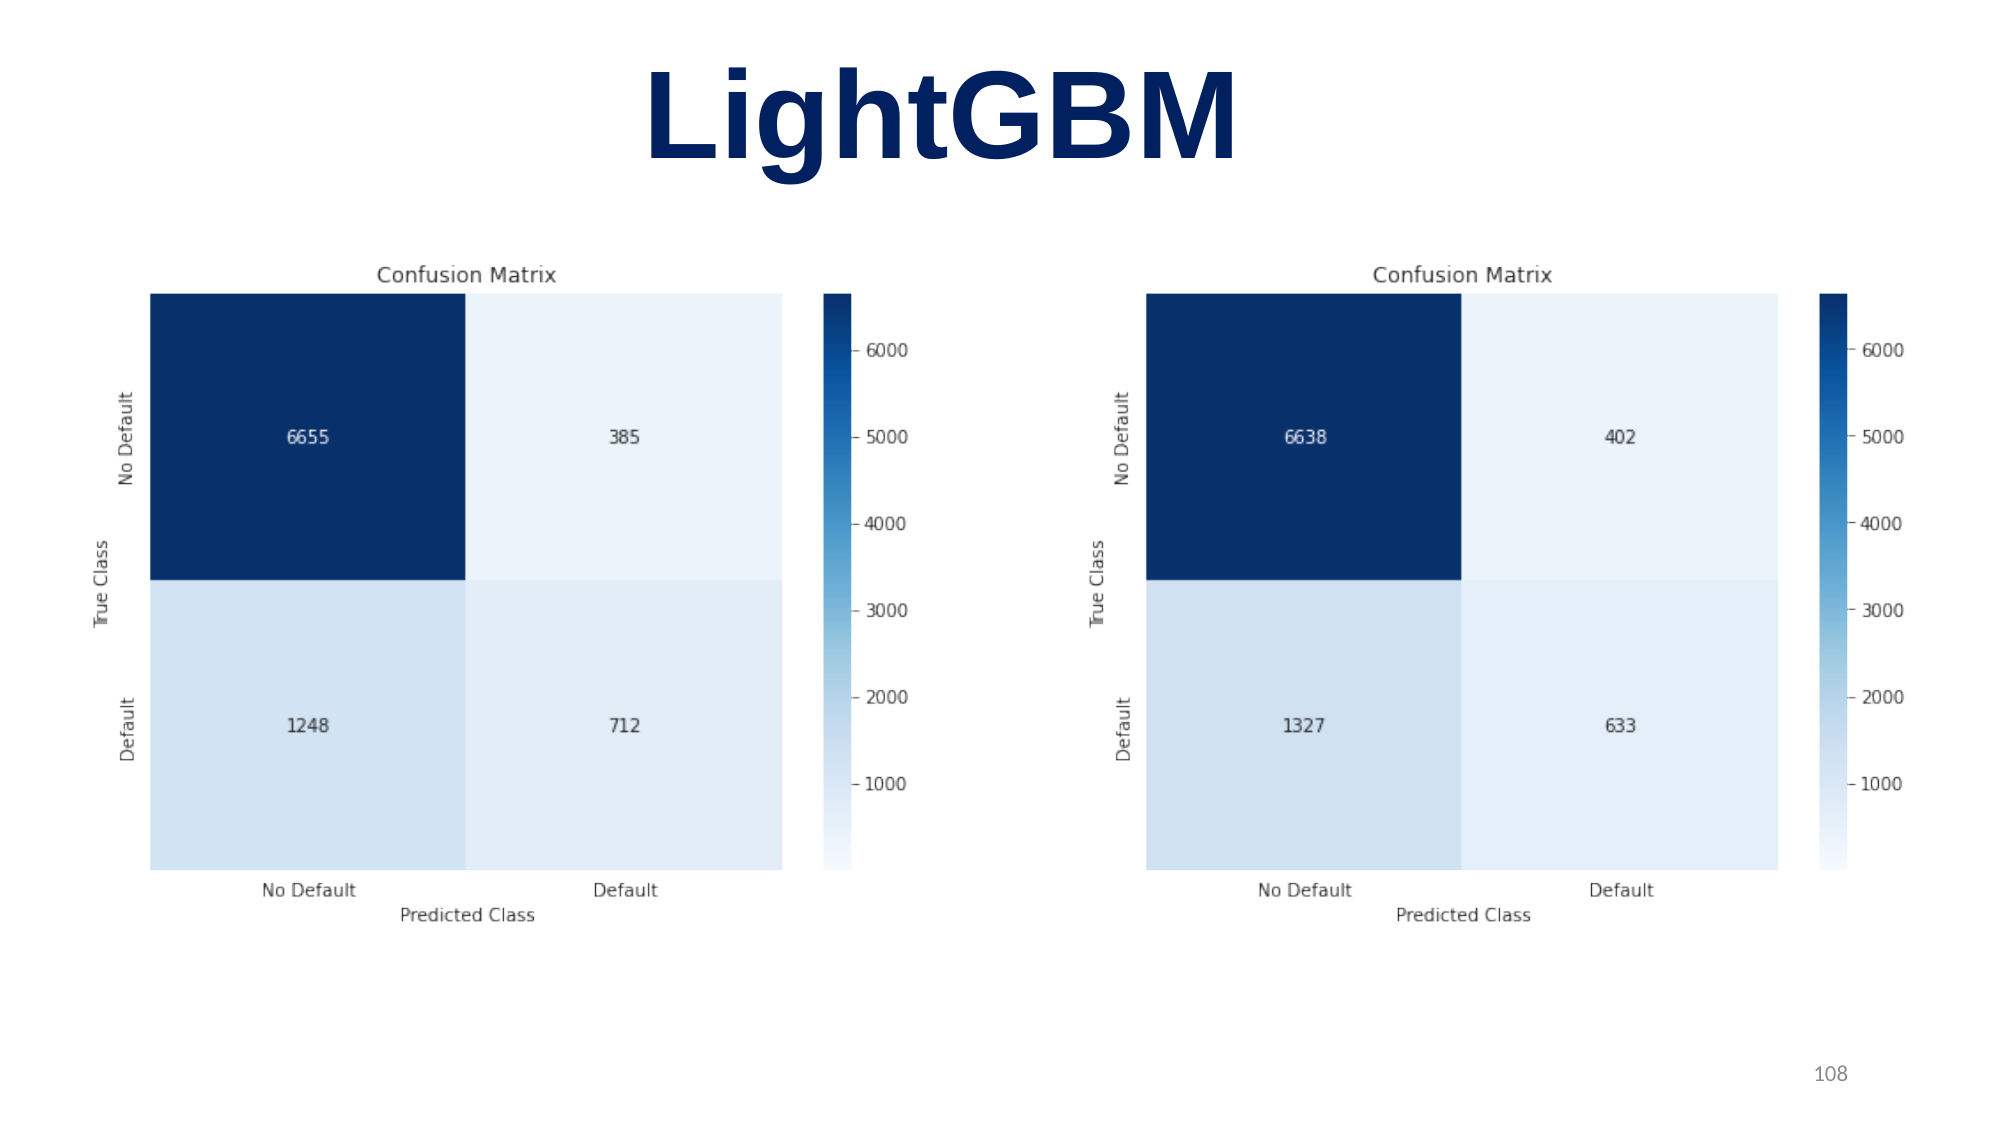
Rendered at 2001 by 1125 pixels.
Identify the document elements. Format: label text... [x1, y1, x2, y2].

slide_number 107 [1413, 1042, 1864, 1103]
picture [83, 253, 921, 939]
picture [1079, 253, 1917, 939]
text_box LightGBM [629, 26, 1256, 191]
